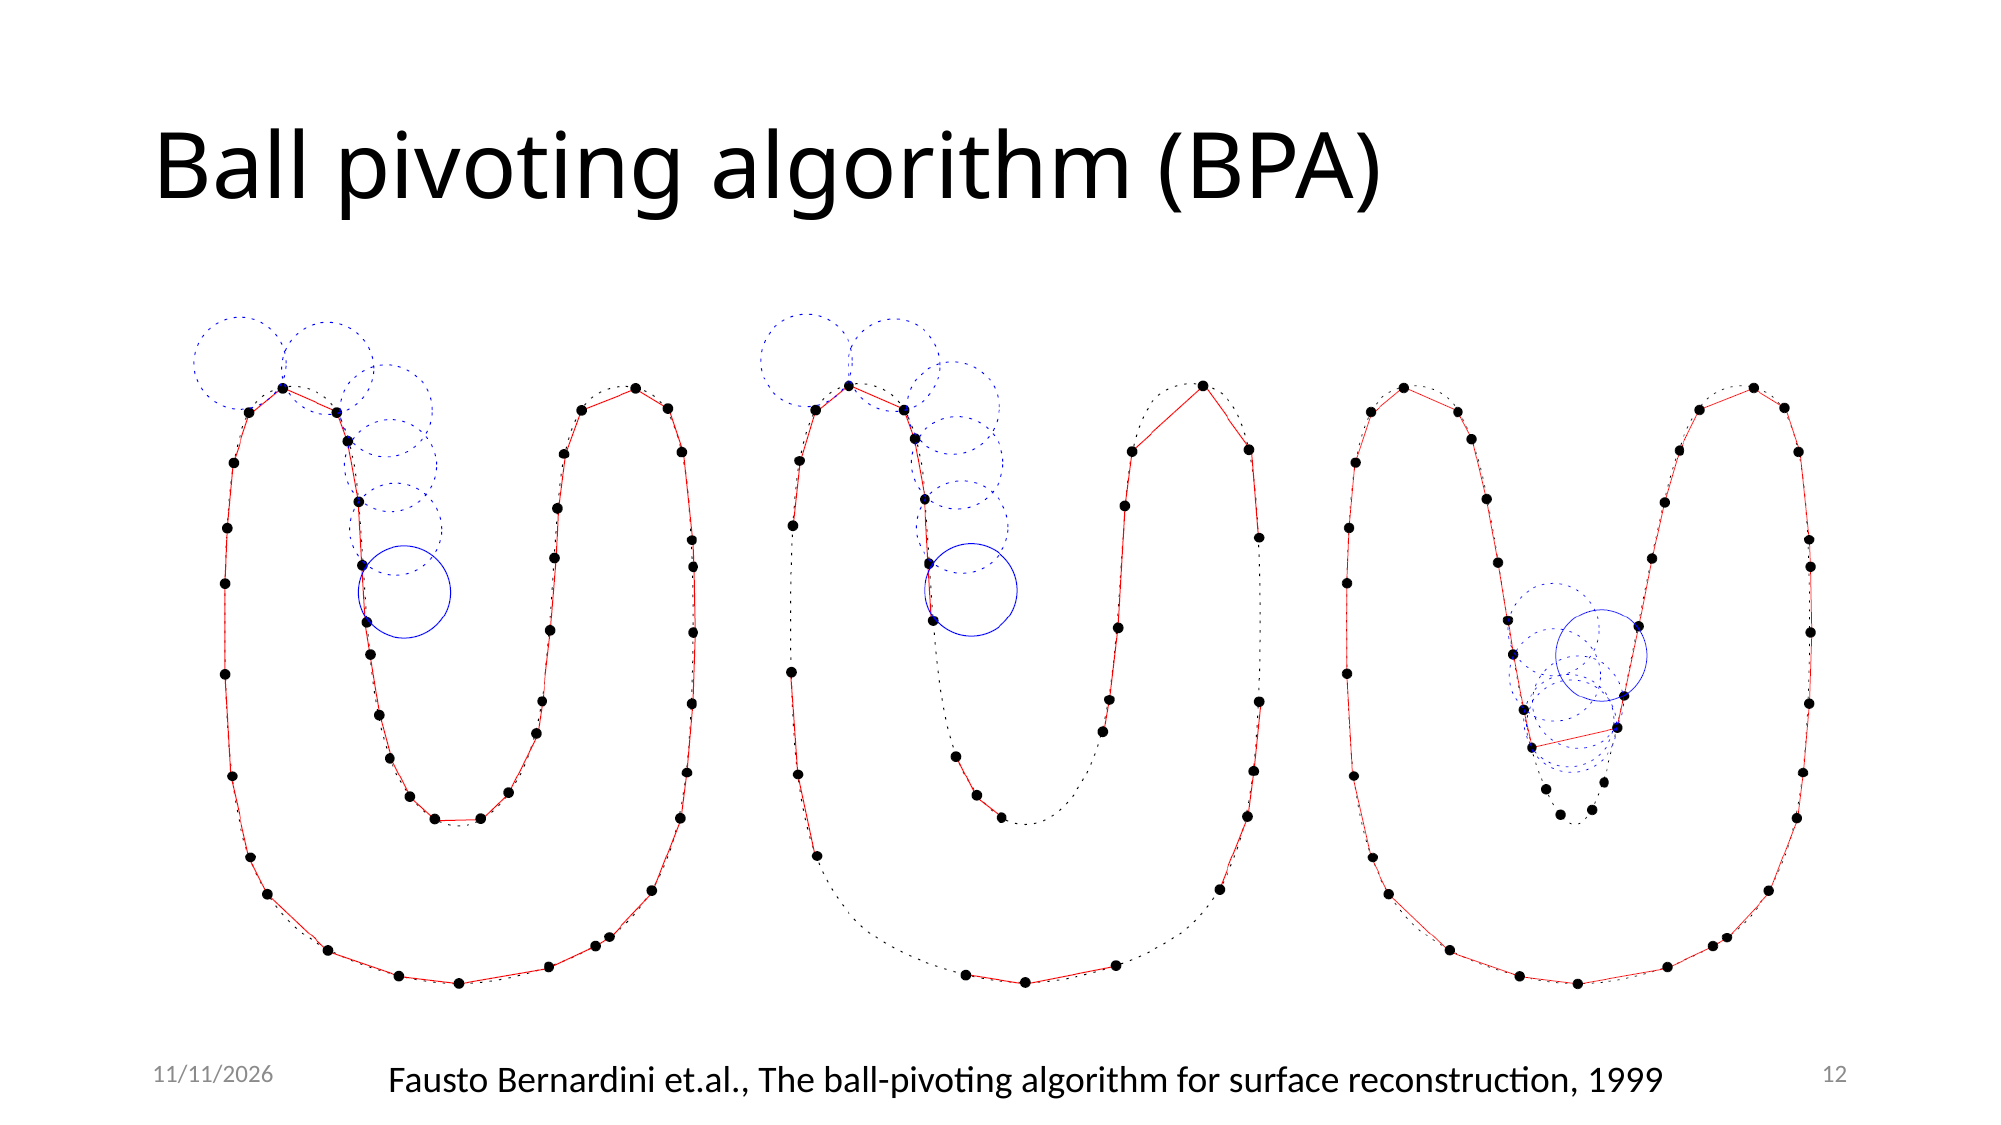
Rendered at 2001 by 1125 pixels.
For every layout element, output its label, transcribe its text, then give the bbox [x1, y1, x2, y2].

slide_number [137, 1042, 588, 1103]
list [165, 299, 1835, 1014]
slide_number 12 [1412, 1042, 1863, 1103]
title Ball pivoting algorithm (BPA) [137, 59, 1863, 278]
text_box Fausto Bernardini et.al., The ball-pivoting algorithm for surface reconstruction, 1999 [373, 1047, 1680, 1107]
